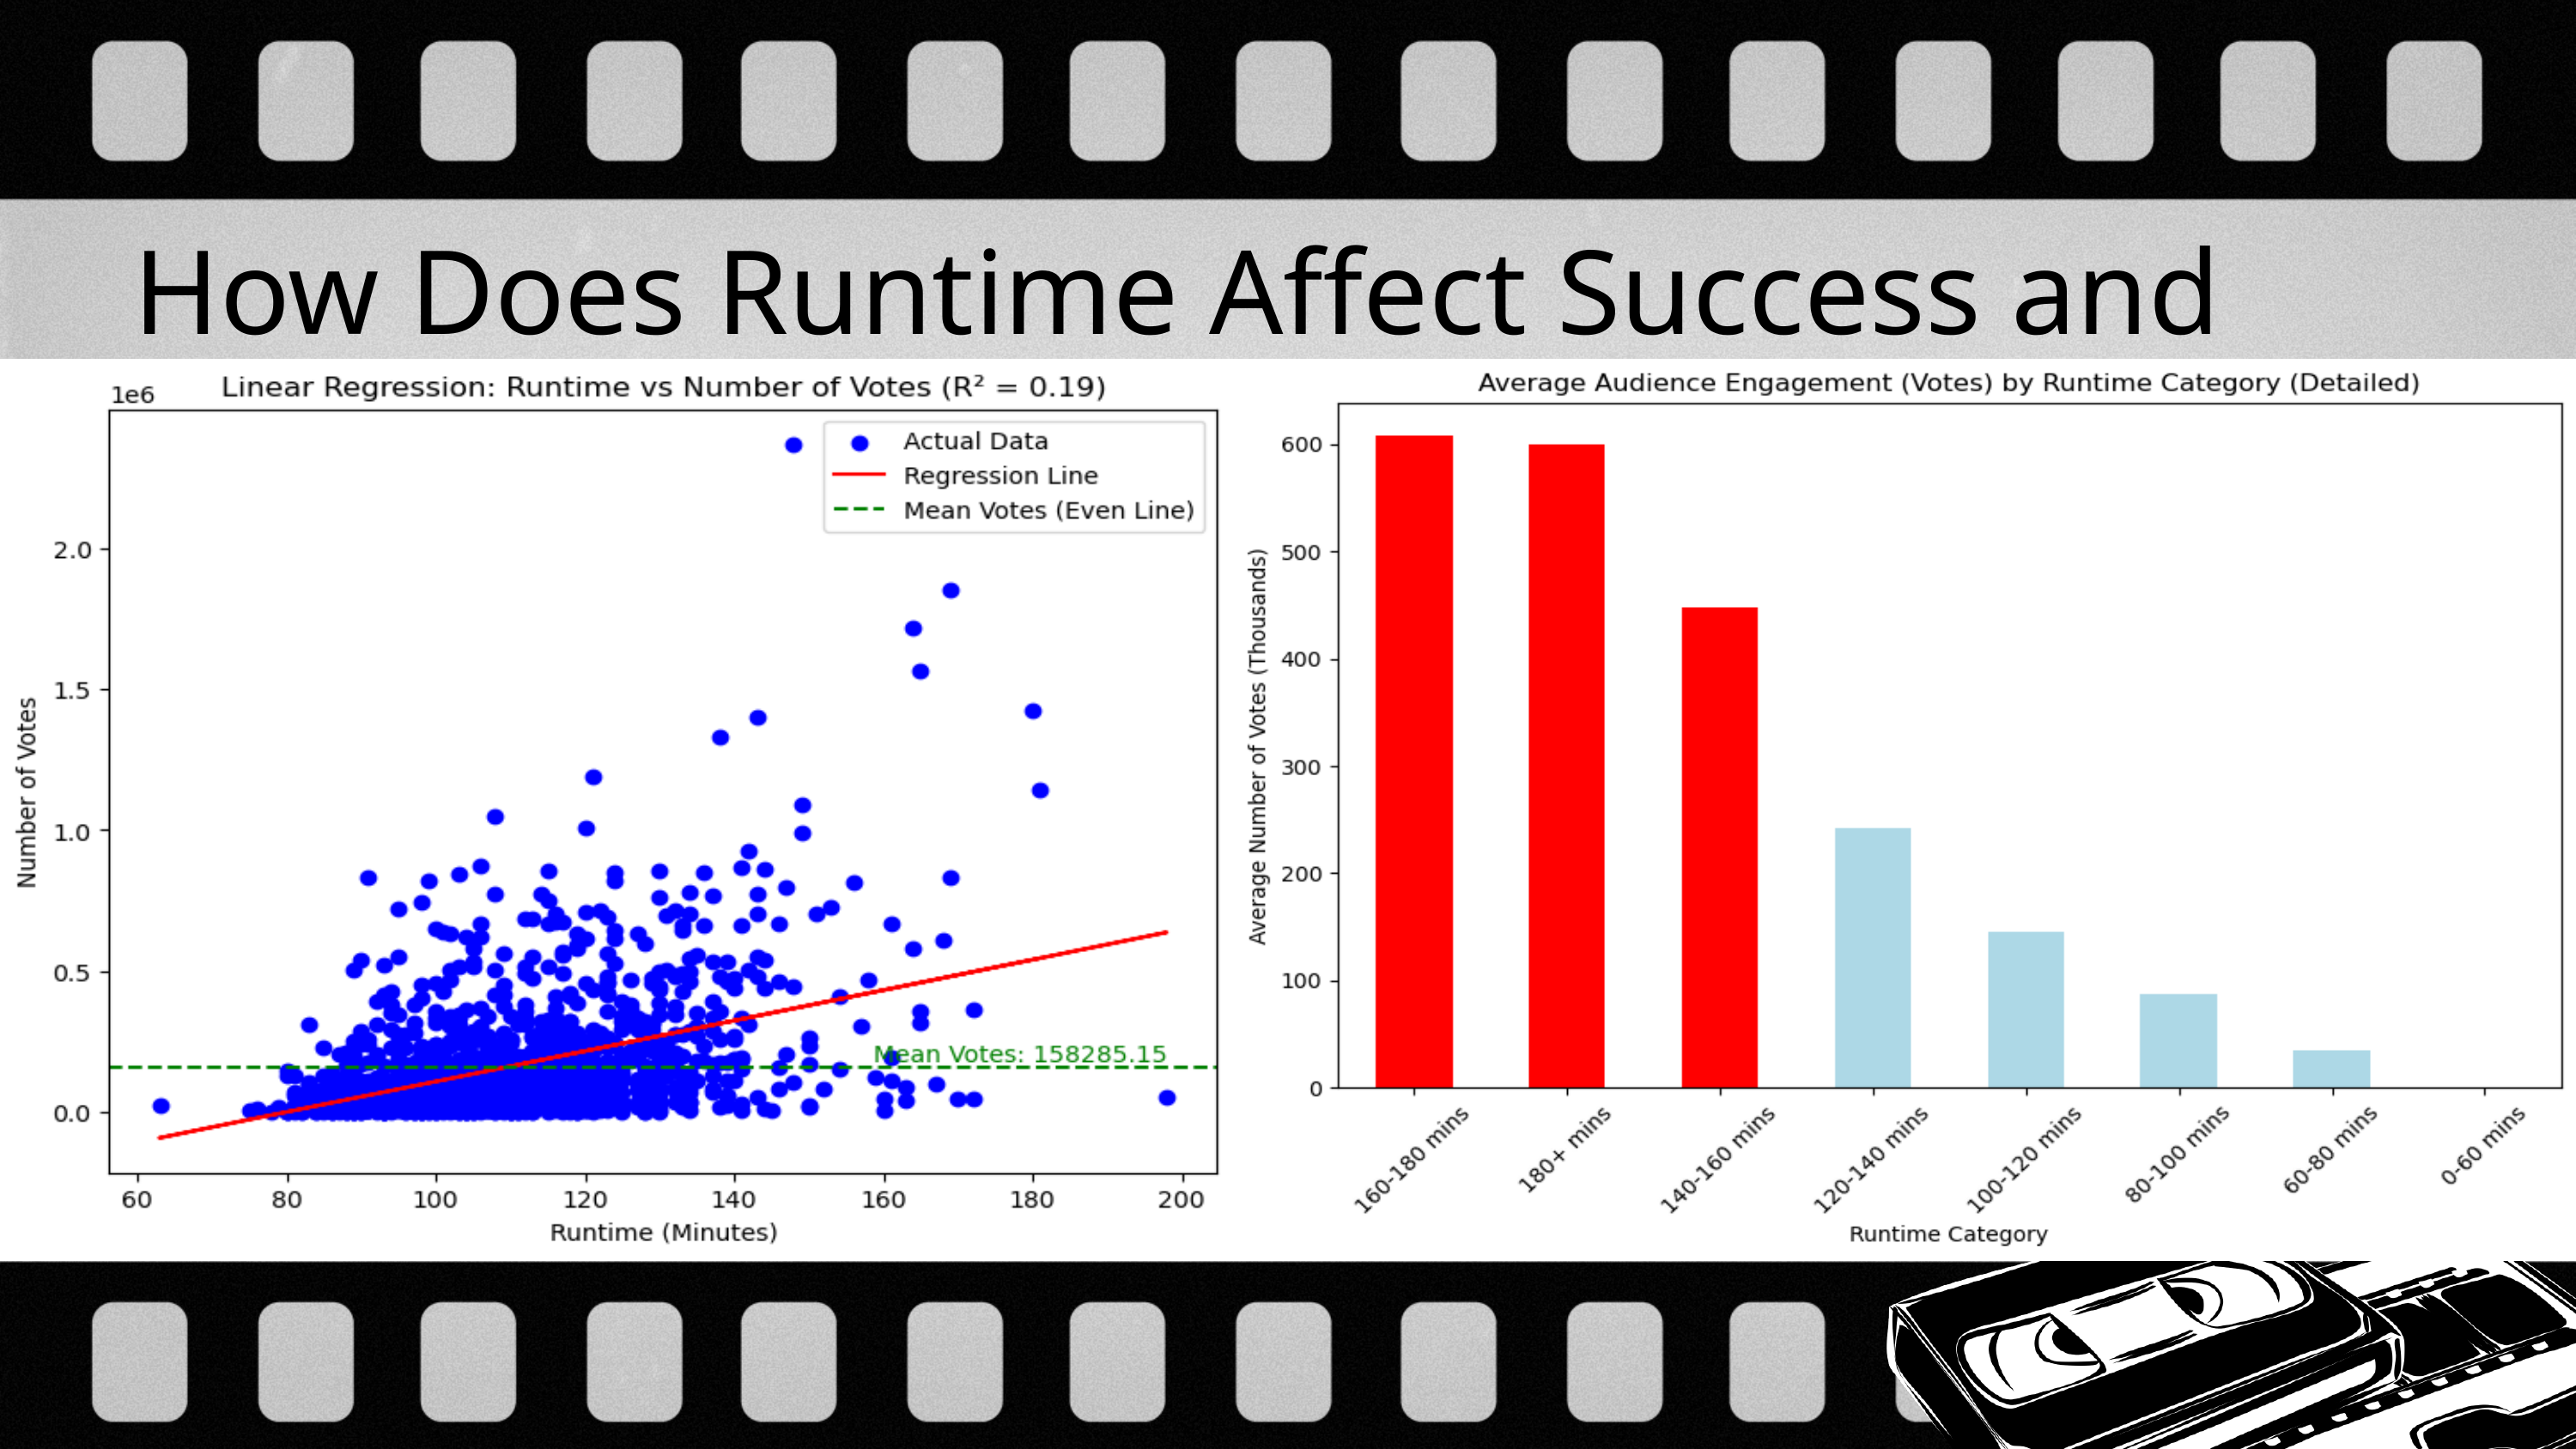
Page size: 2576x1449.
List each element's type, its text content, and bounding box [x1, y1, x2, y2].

picture [0, 359, 2576, 1261]
text_box [0, 0, 2576, 359]
text_box How Does Runtime Affect Success and Engagement? [0, 218, 2356, 358]
text_box [1881, 1267, 2576, 1449]
text_box [0, 1268, 1881, 1449]
